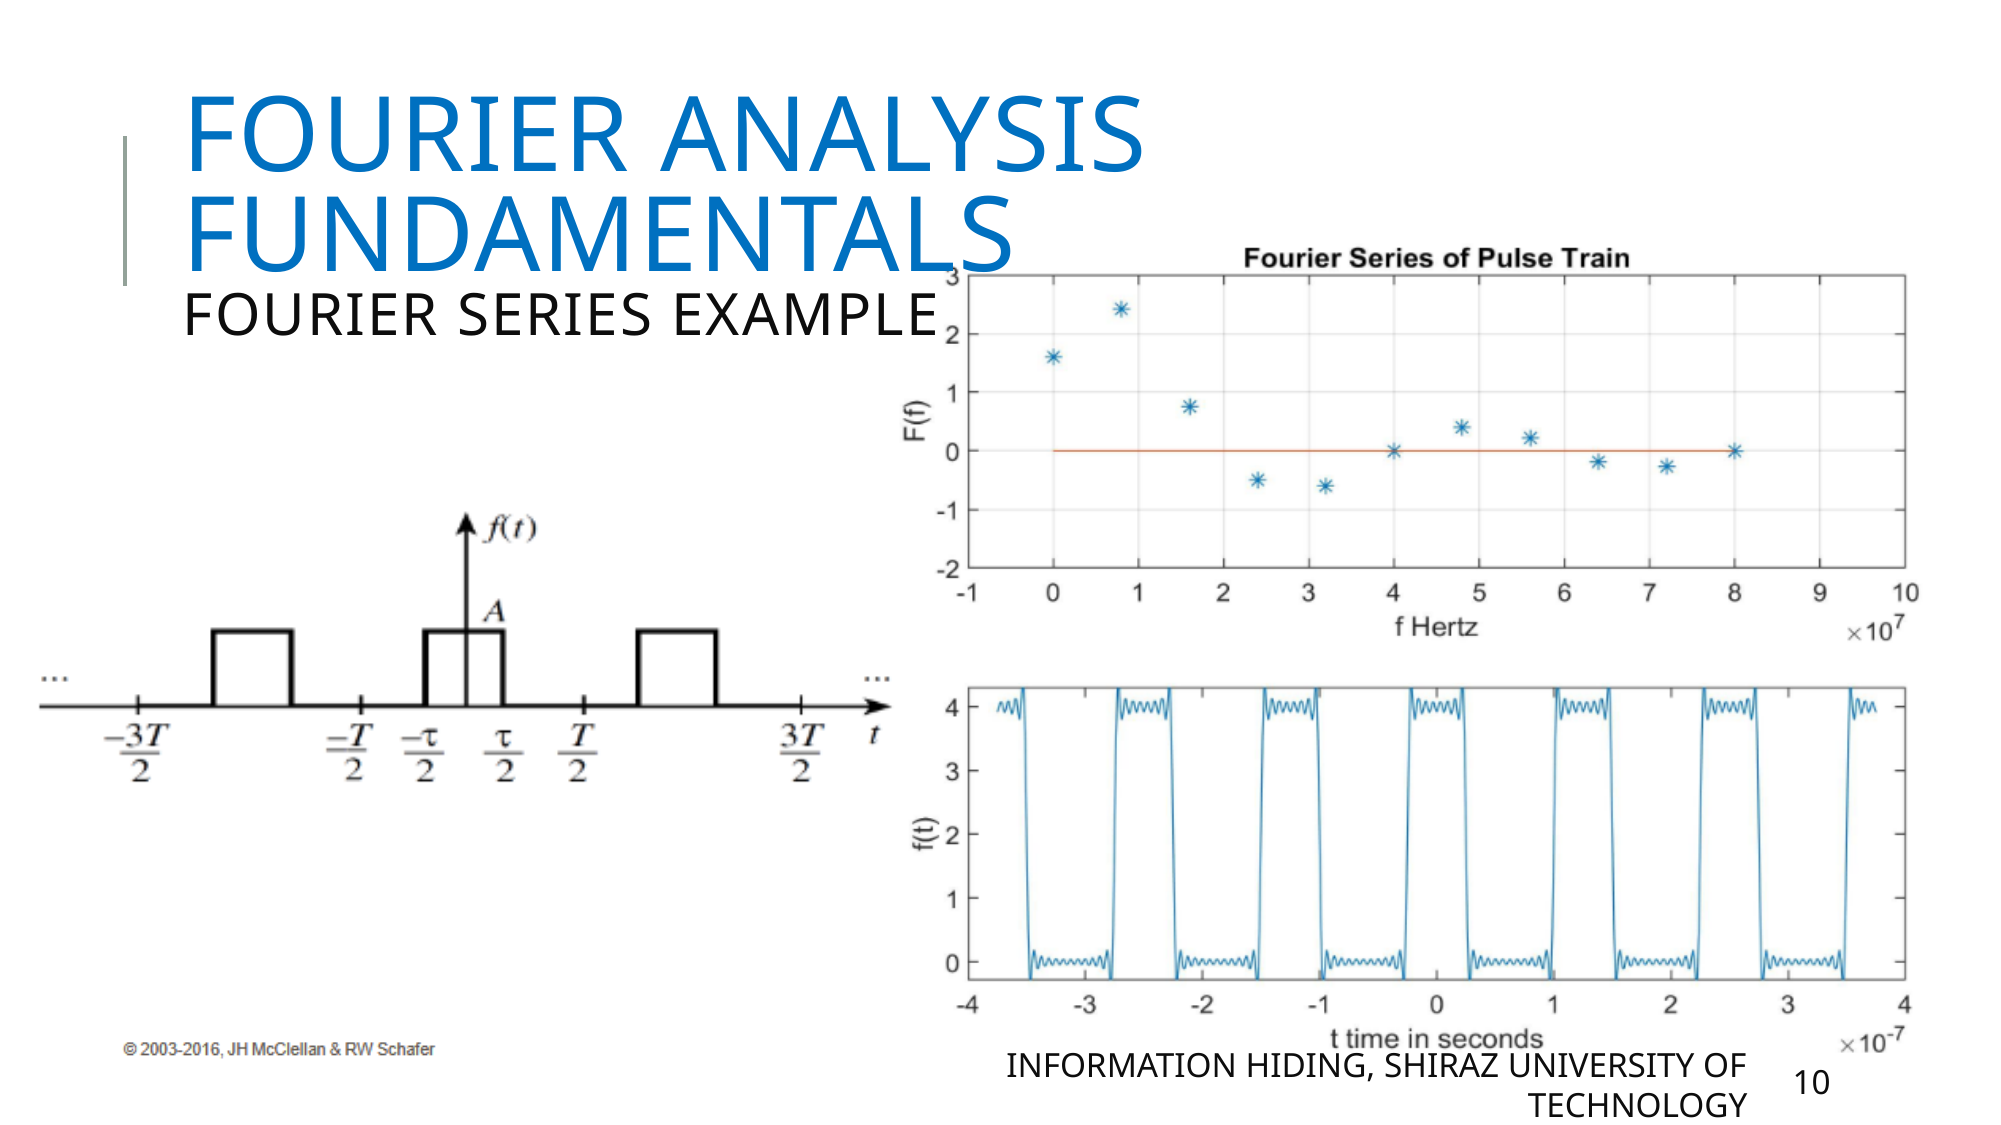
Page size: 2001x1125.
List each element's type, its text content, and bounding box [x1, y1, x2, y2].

footer Information Hiding, Shiraz university of technology [794, 1061, 1763, 1107]
picture [121, 1033, 437, 1062]
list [884, 236, 1958, 1068]
title Fourier Analysis Fundamentals fourier series example [168, 96, 1763, 342]
slide_number 10 [1777, 1076, 1938, 1107]
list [0, 487, 923, 800]
